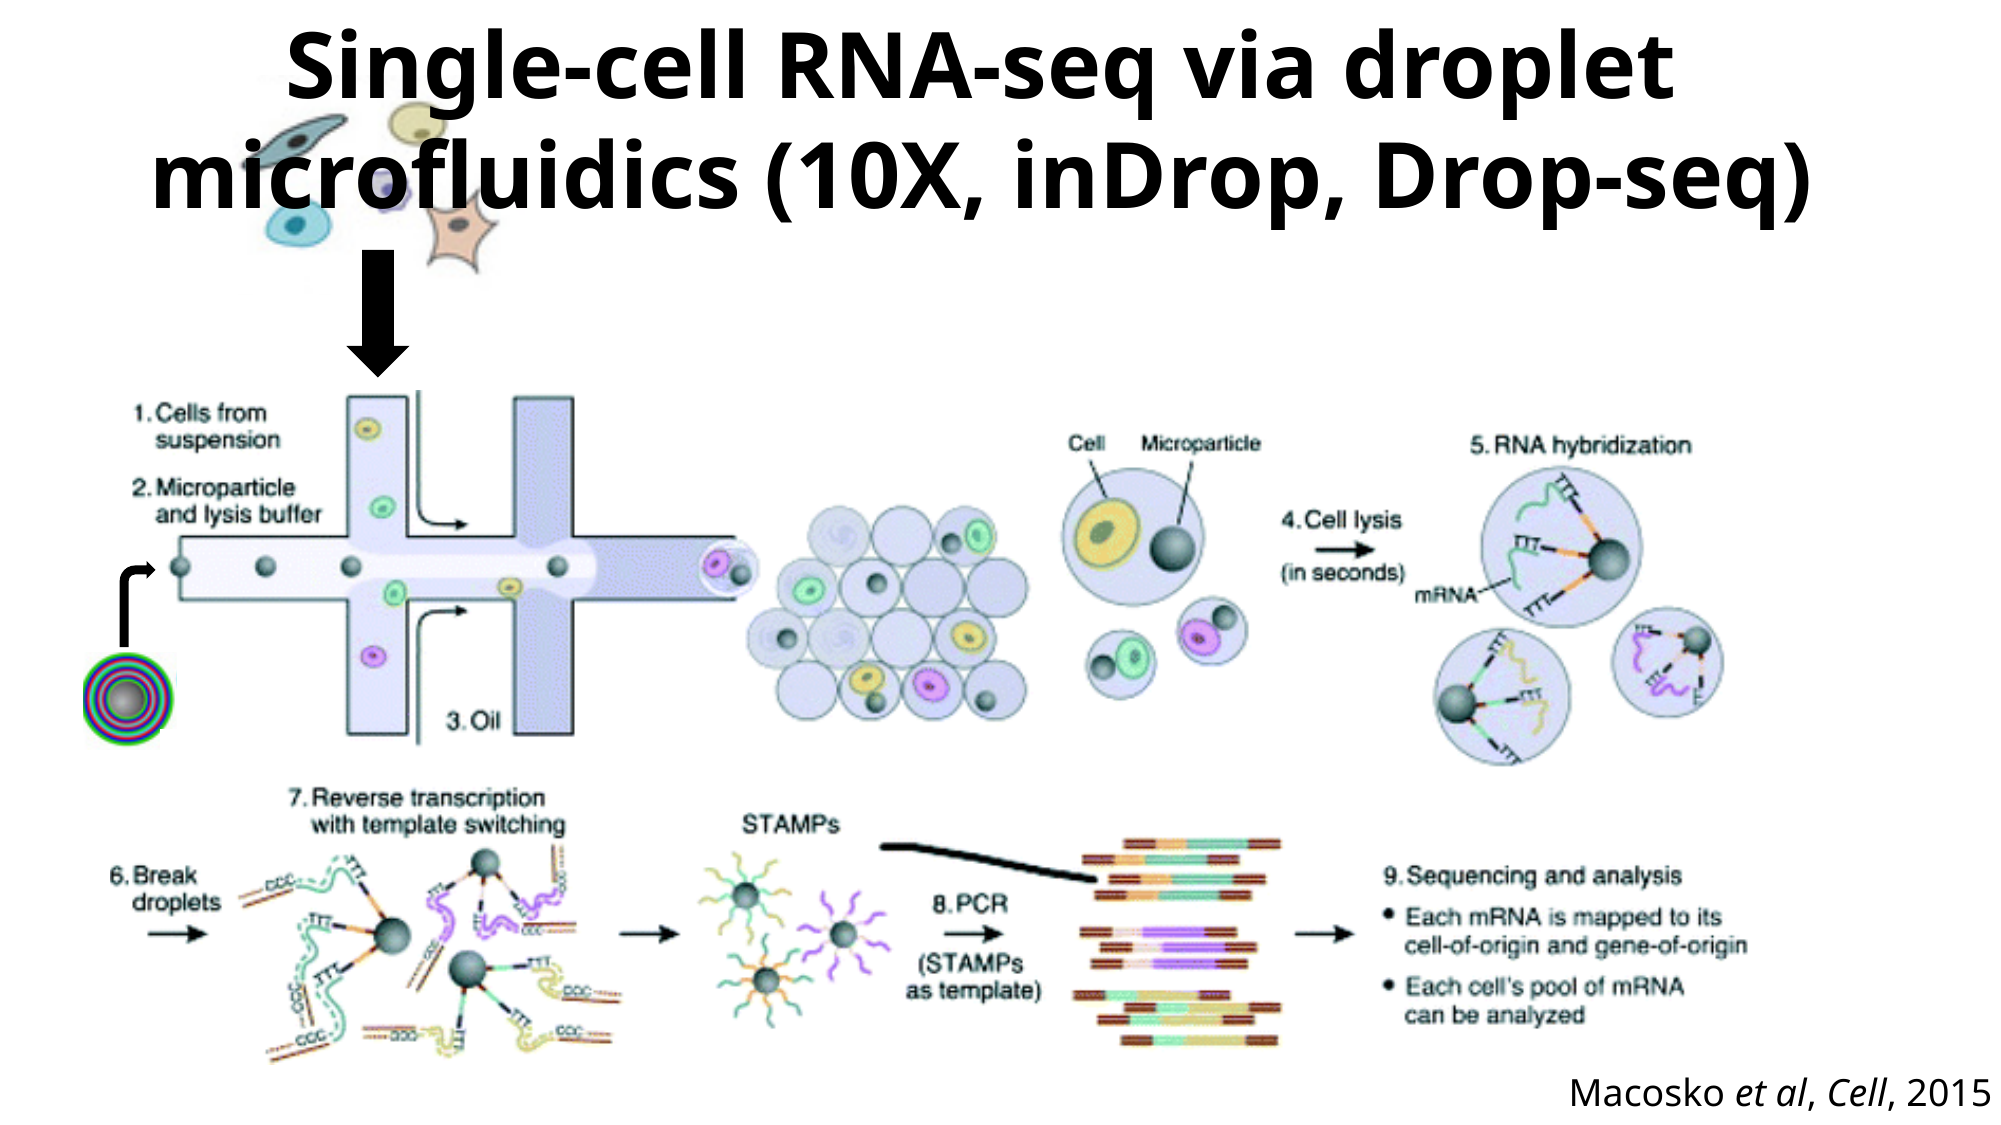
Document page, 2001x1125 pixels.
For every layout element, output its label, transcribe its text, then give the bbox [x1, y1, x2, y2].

text_box Macosko et al, Cell, 2015 [1553, 1061, 2000, 1121]
text_box Single-cell RNA-seq via droplet microfluidics (10X, inDrop, Drop-seq) [83, 0, 1881, 146]
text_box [82, 74, 1751, 1065]
